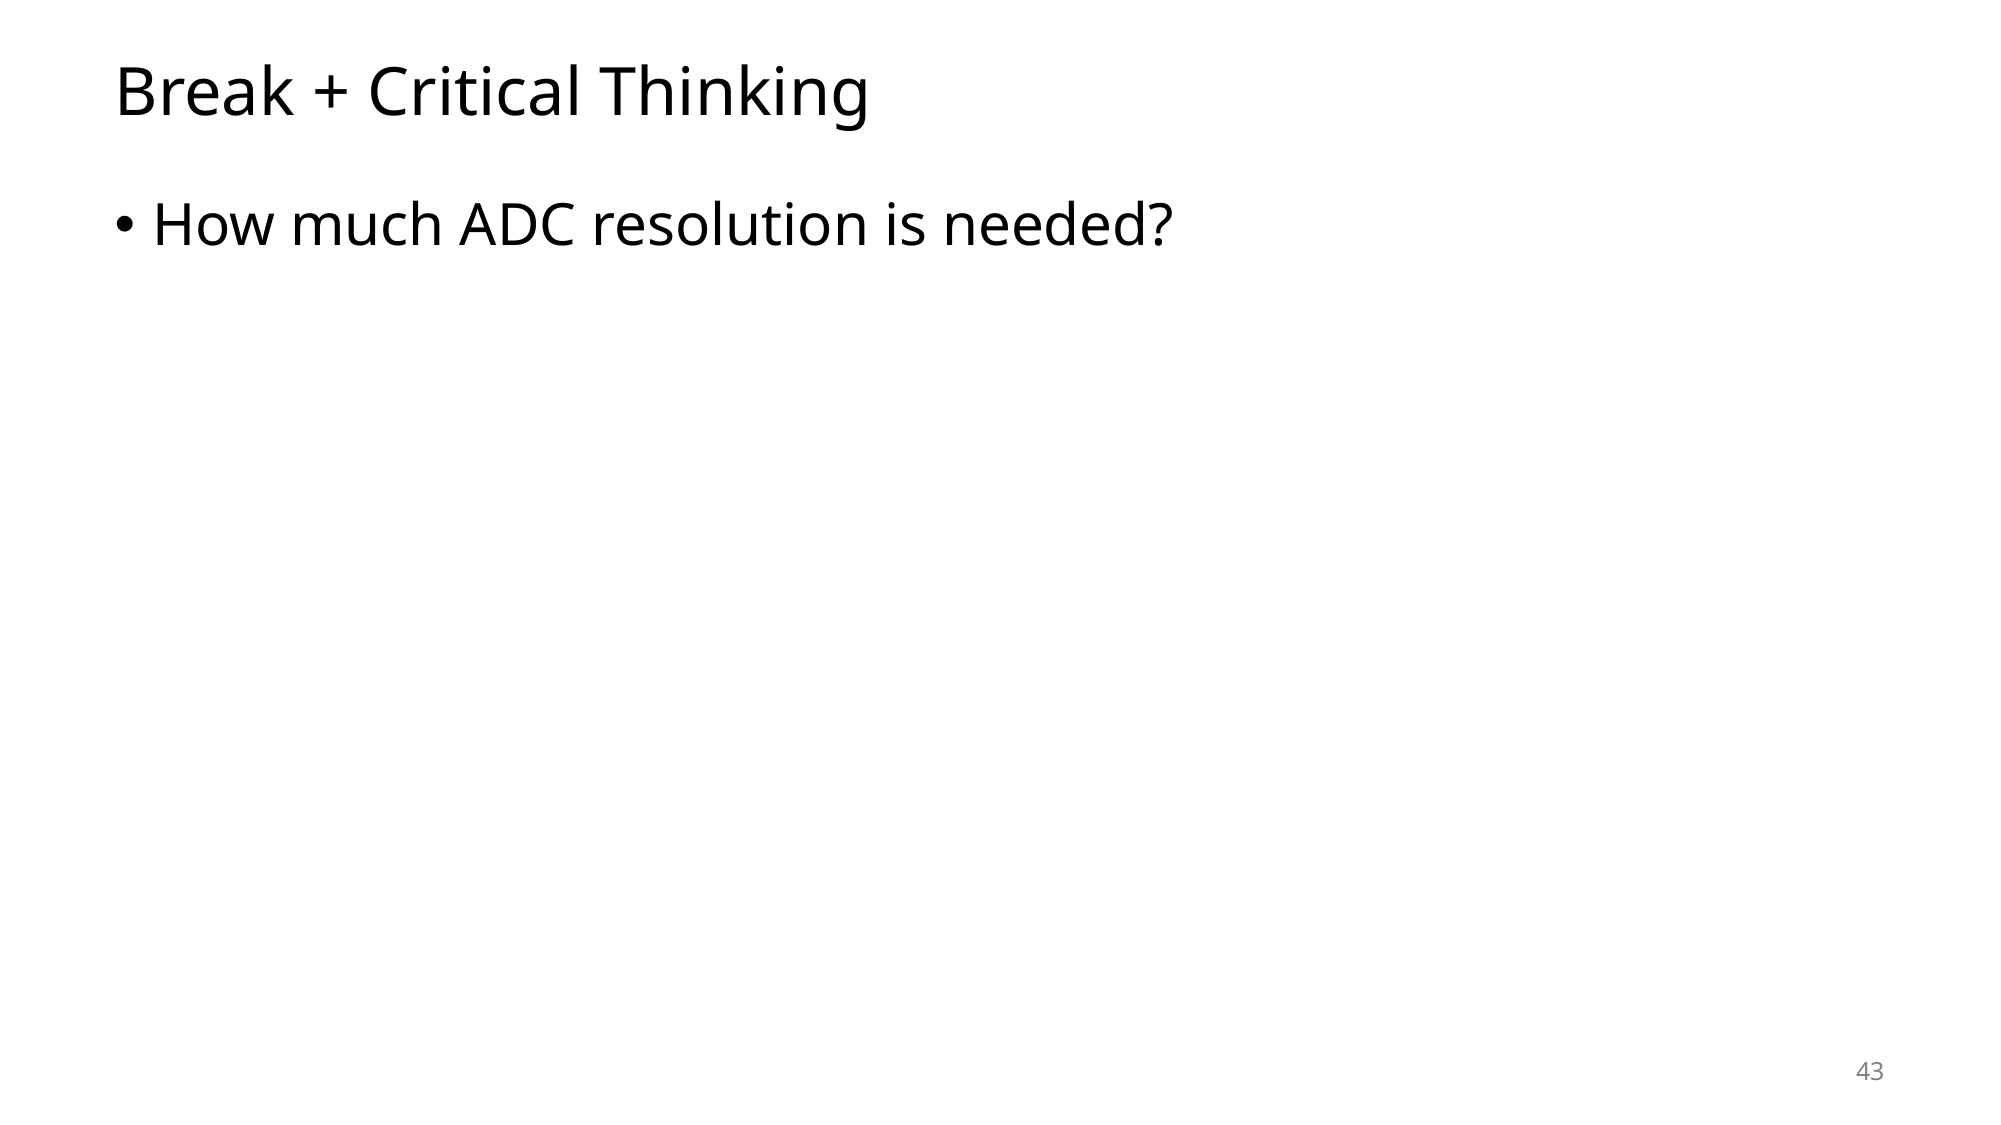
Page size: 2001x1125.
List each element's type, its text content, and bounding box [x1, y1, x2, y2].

list How much ADC resolution is needed? [99, 187, 1900, 1013]
title Break + Critical Thinking [99, 37, 1900, 150]
slide_number 43 [1749, 1042, 1900, 1103]
